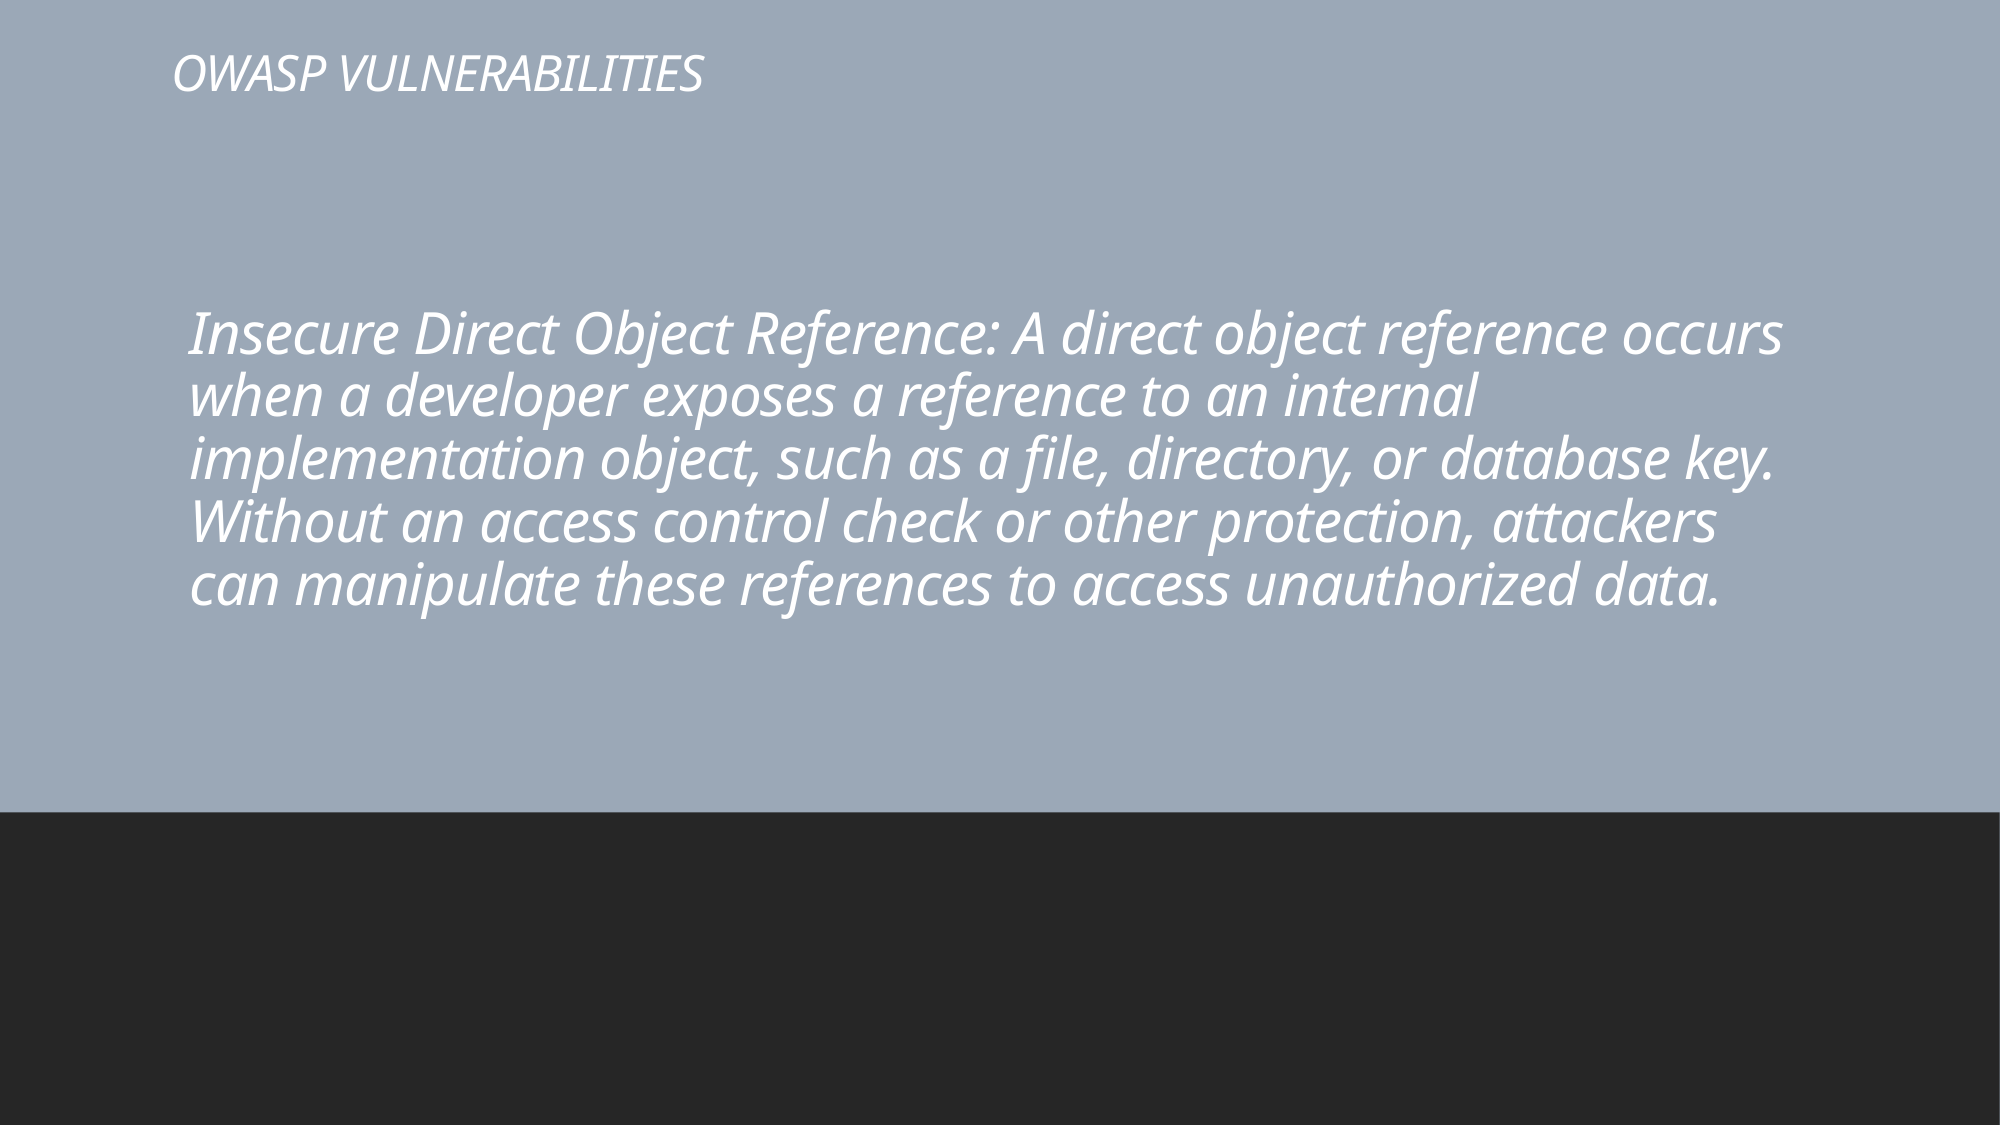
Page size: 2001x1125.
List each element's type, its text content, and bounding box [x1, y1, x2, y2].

text_box [204, 149, 1855, 788]
text_box Insecure Direct Object Reference: A direct object reference occurs when a developer exposes a reference to an internal implementation object, such as a file, directory, or database key. Without an access control check or other protection, attackers can manipulate these references to access unauthorized data. [174, 141, 1825, 781]
text_box [0, 811, 2000, 1125]
text_box [0, 0, 2000, 811]
title OWASP VULNERABILITIES [156, 40, 1807, 110]
